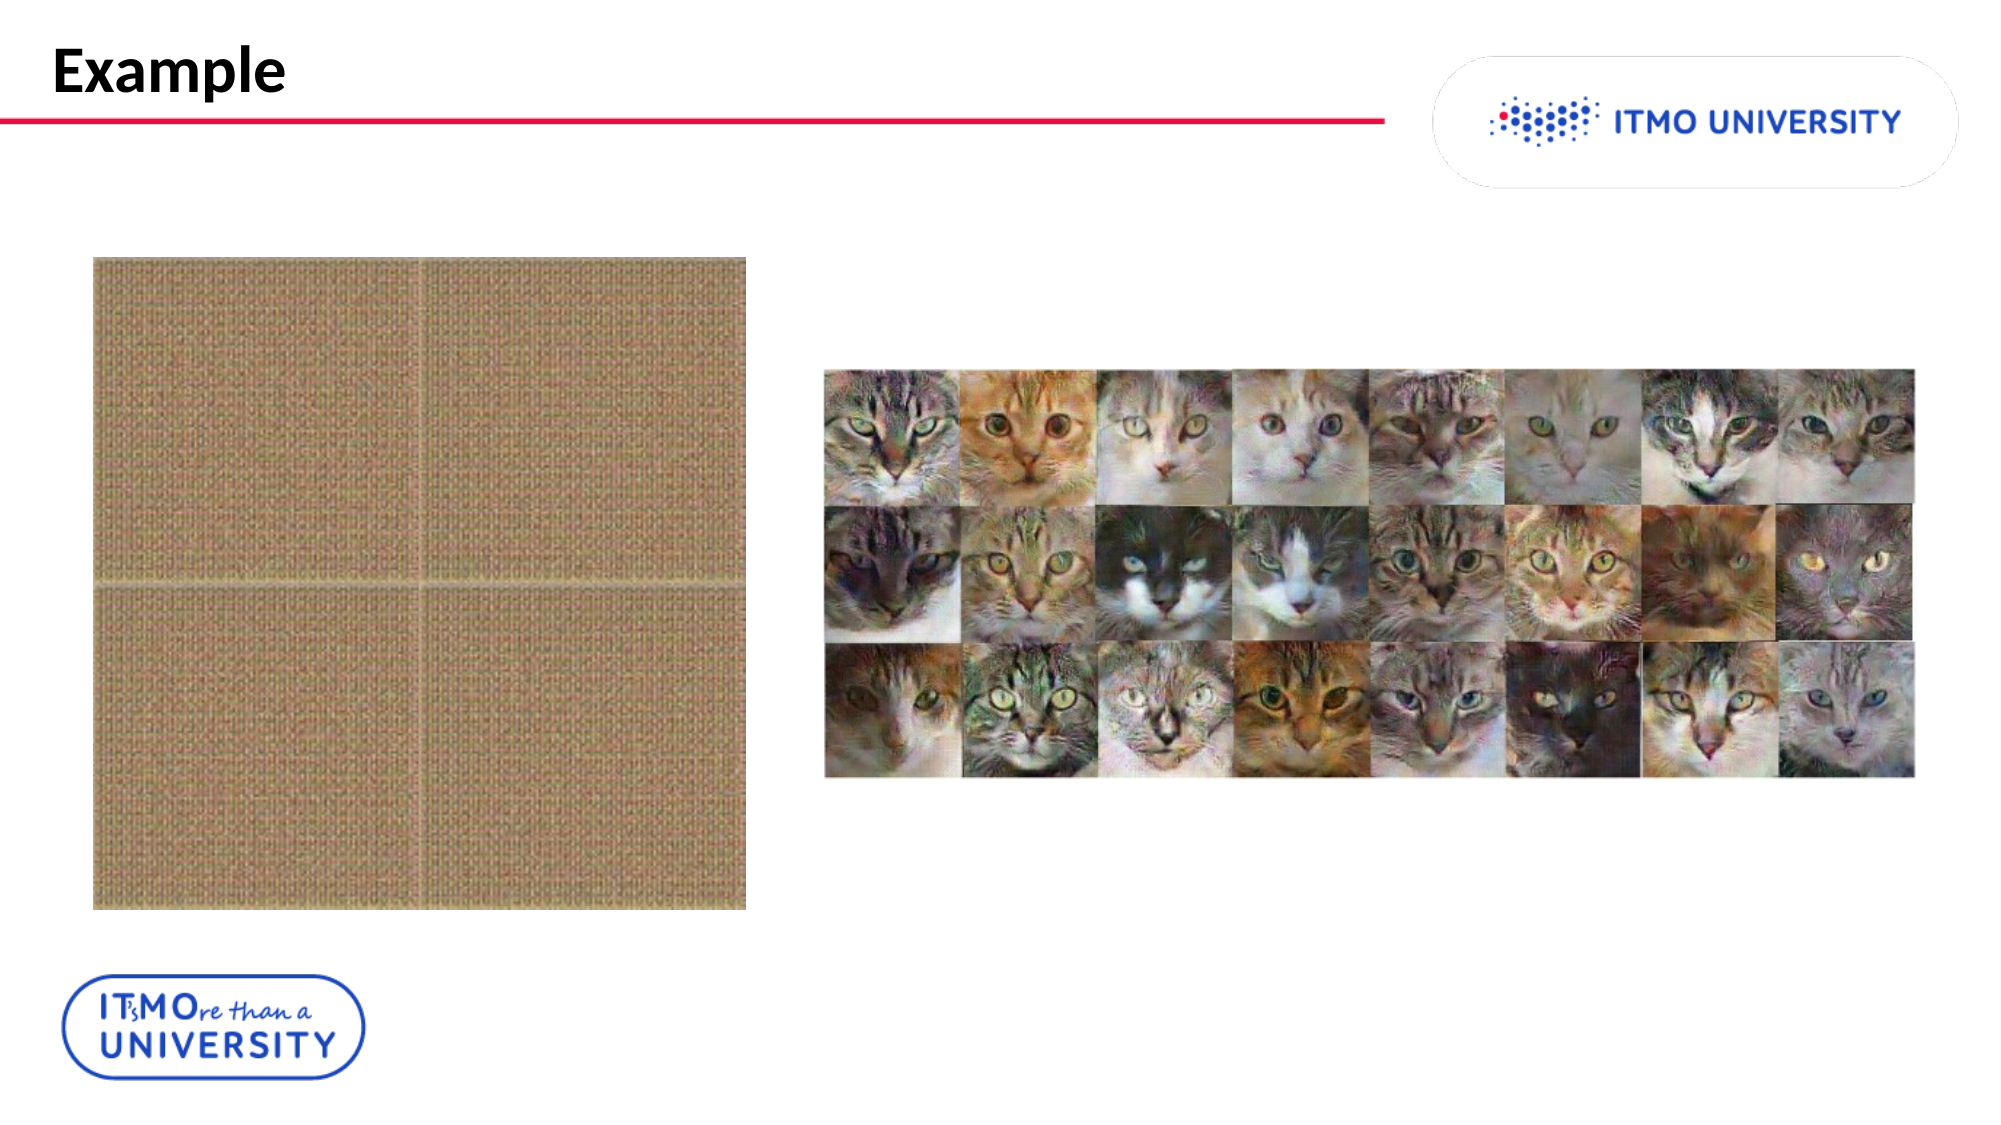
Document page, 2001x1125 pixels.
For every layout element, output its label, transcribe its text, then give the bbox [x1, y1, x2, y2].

text_box Example [37, 18, 355, 114]
picture [0, 0, 2001, 1125]
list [823, 368, 1917, 779]
